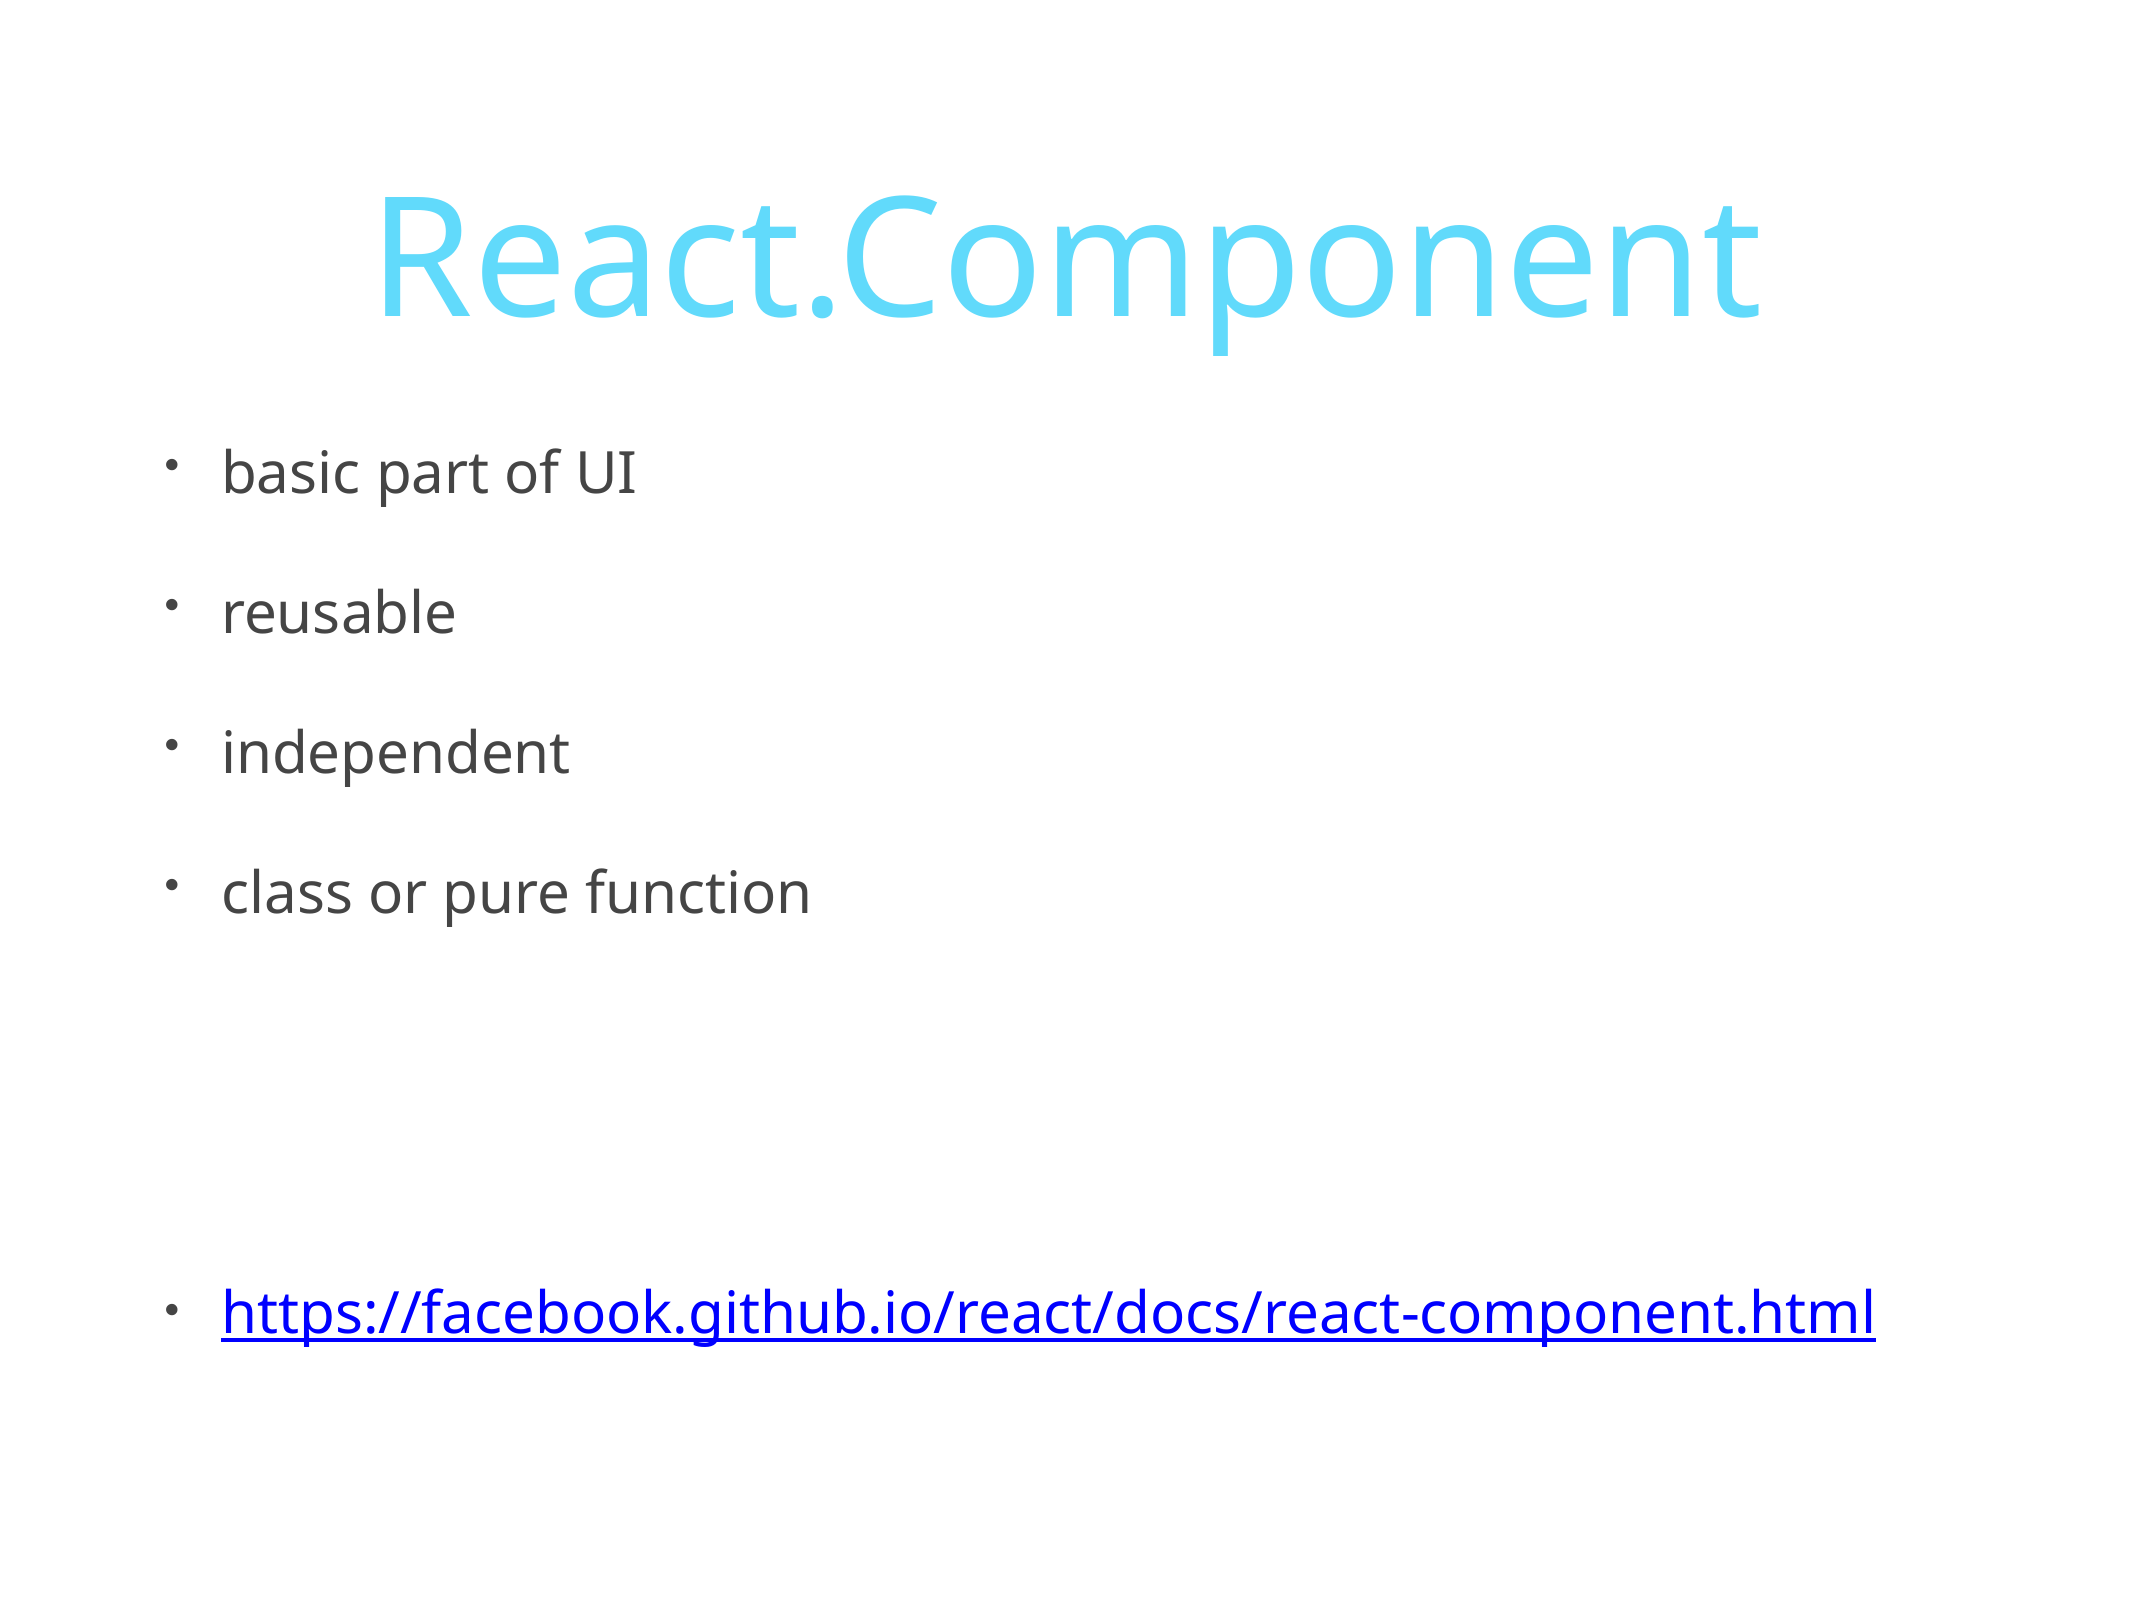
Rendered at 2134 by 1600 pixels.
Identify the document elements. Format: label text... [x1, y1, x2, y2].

title React.Component [155, 72, 1978, 426]
list basic part of UI reusable independent class or pure function https://facebook.github.io/react/docs/react-component.html [155, 426, 1978, 1459]
